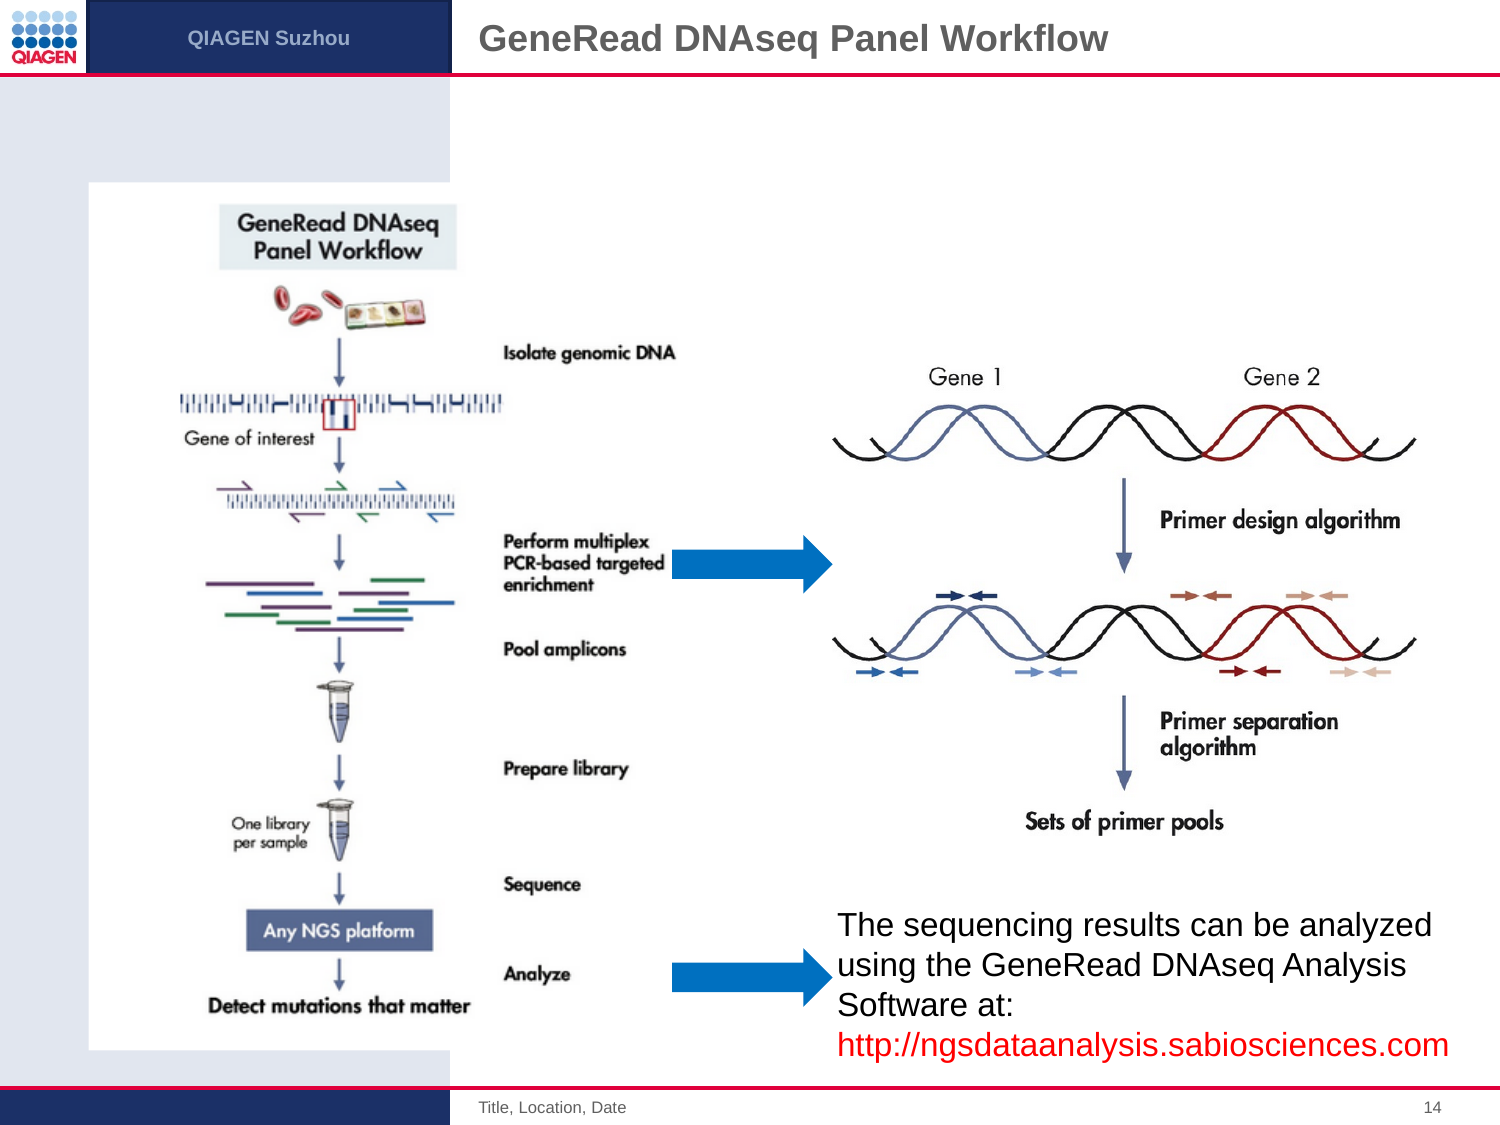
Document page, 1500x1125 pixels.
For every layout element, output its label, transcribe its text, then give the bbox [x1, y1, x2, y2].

text_box The sequencing results can be analyzed using the GeneRead DNAseq Analysis Software at: http://ngsdataanalysis.sabiosciences.com [837, 903, 1475, 994]
footer Title, Location, Date [478, 1089, 1276, 1125]
text_box [701, 946, 835, 1009]
picture [0, 0, 86, 73]
picture [832, 351, 1425, 842]
picture [111, 183, 696, 1036]
slide_number 14 [1395, 1089, 1471, 1125]
text_box [701, 532, 827, 596]
title GeneRead DNAseq Panel Workflow [478, 0, 1471, 74]
